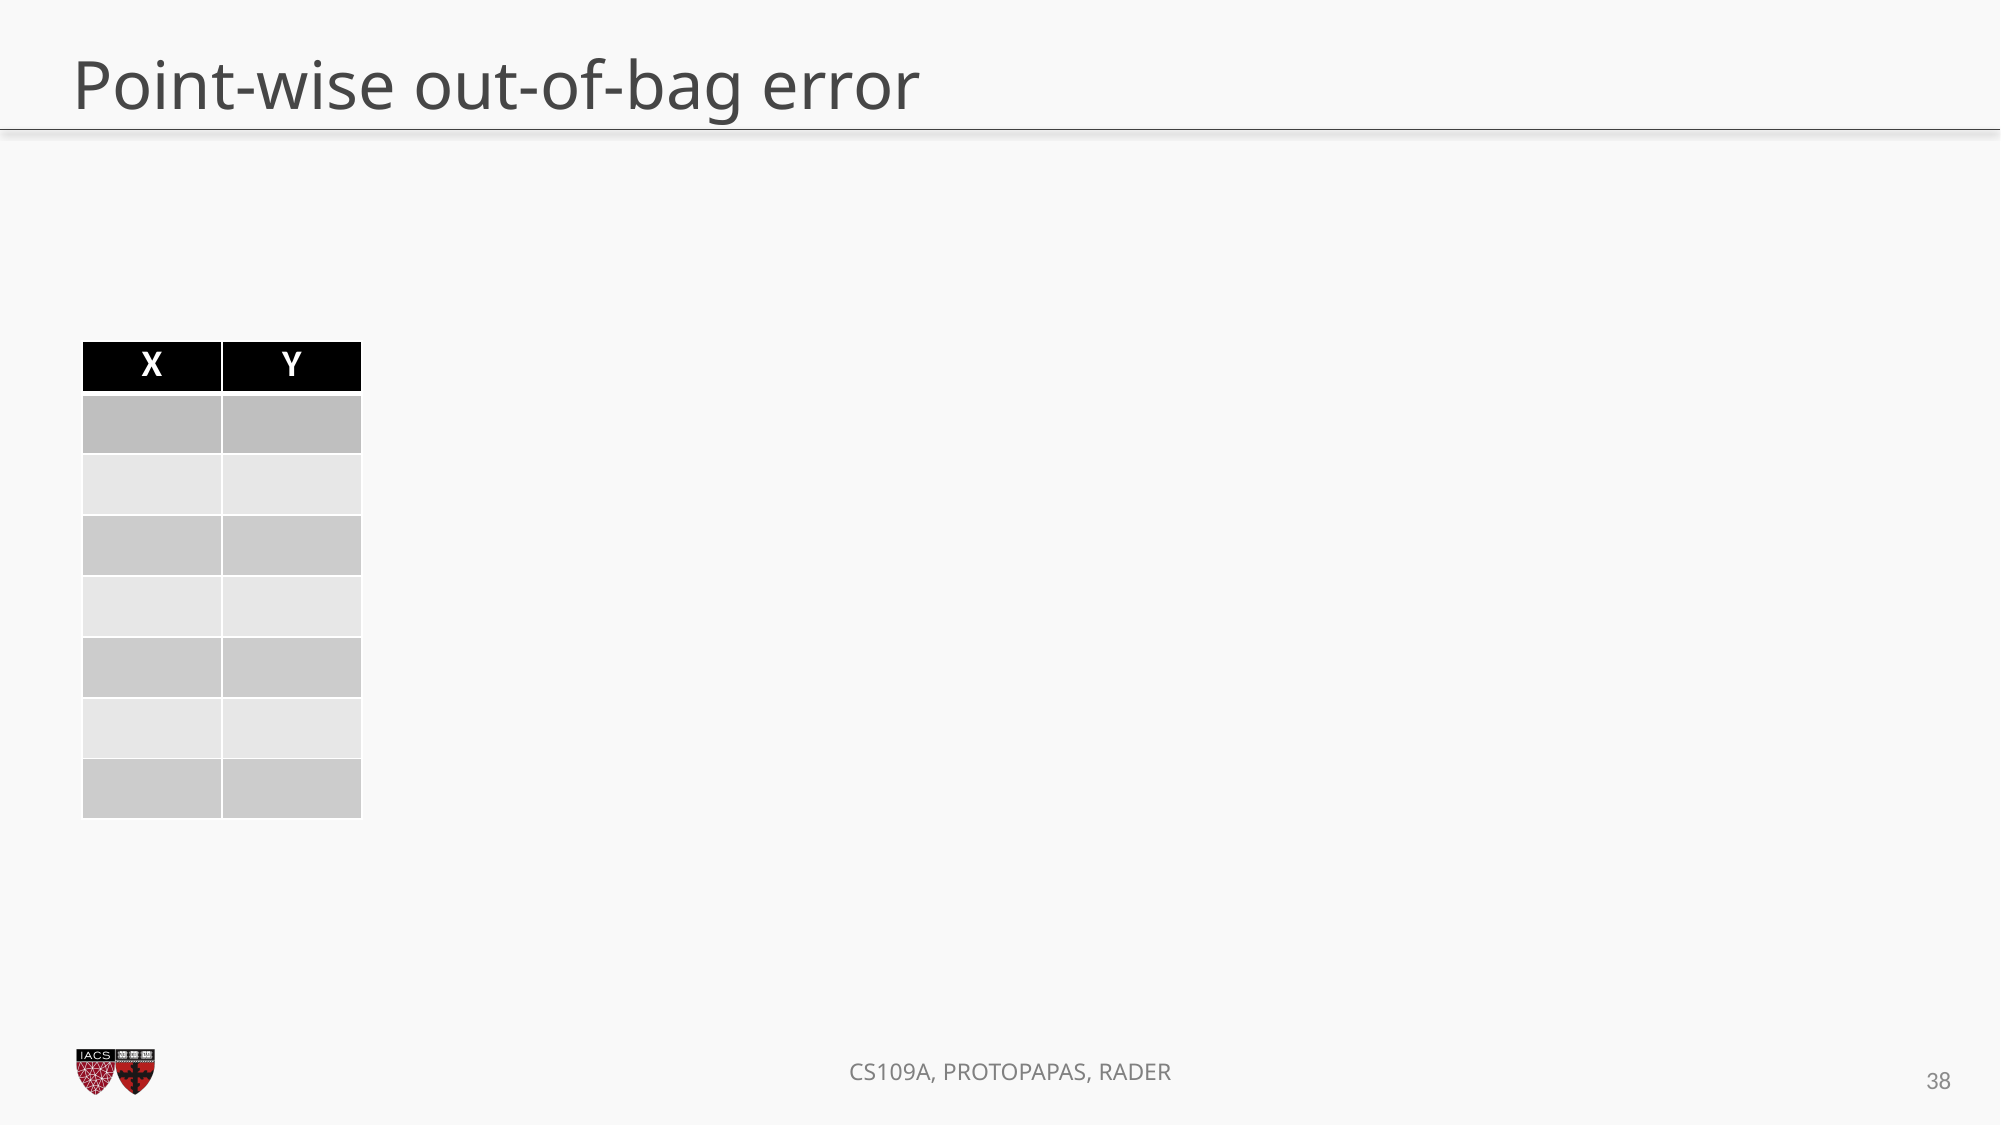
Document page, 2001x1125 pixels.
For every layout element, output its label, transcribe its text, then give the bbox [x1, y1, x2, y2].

picture [75, 1049, 155, 1095]
title Point-wise out-of-bag error [57, 35, 1943, 162]
slide_number 38 [1500, 1050, 1967, 1110]
